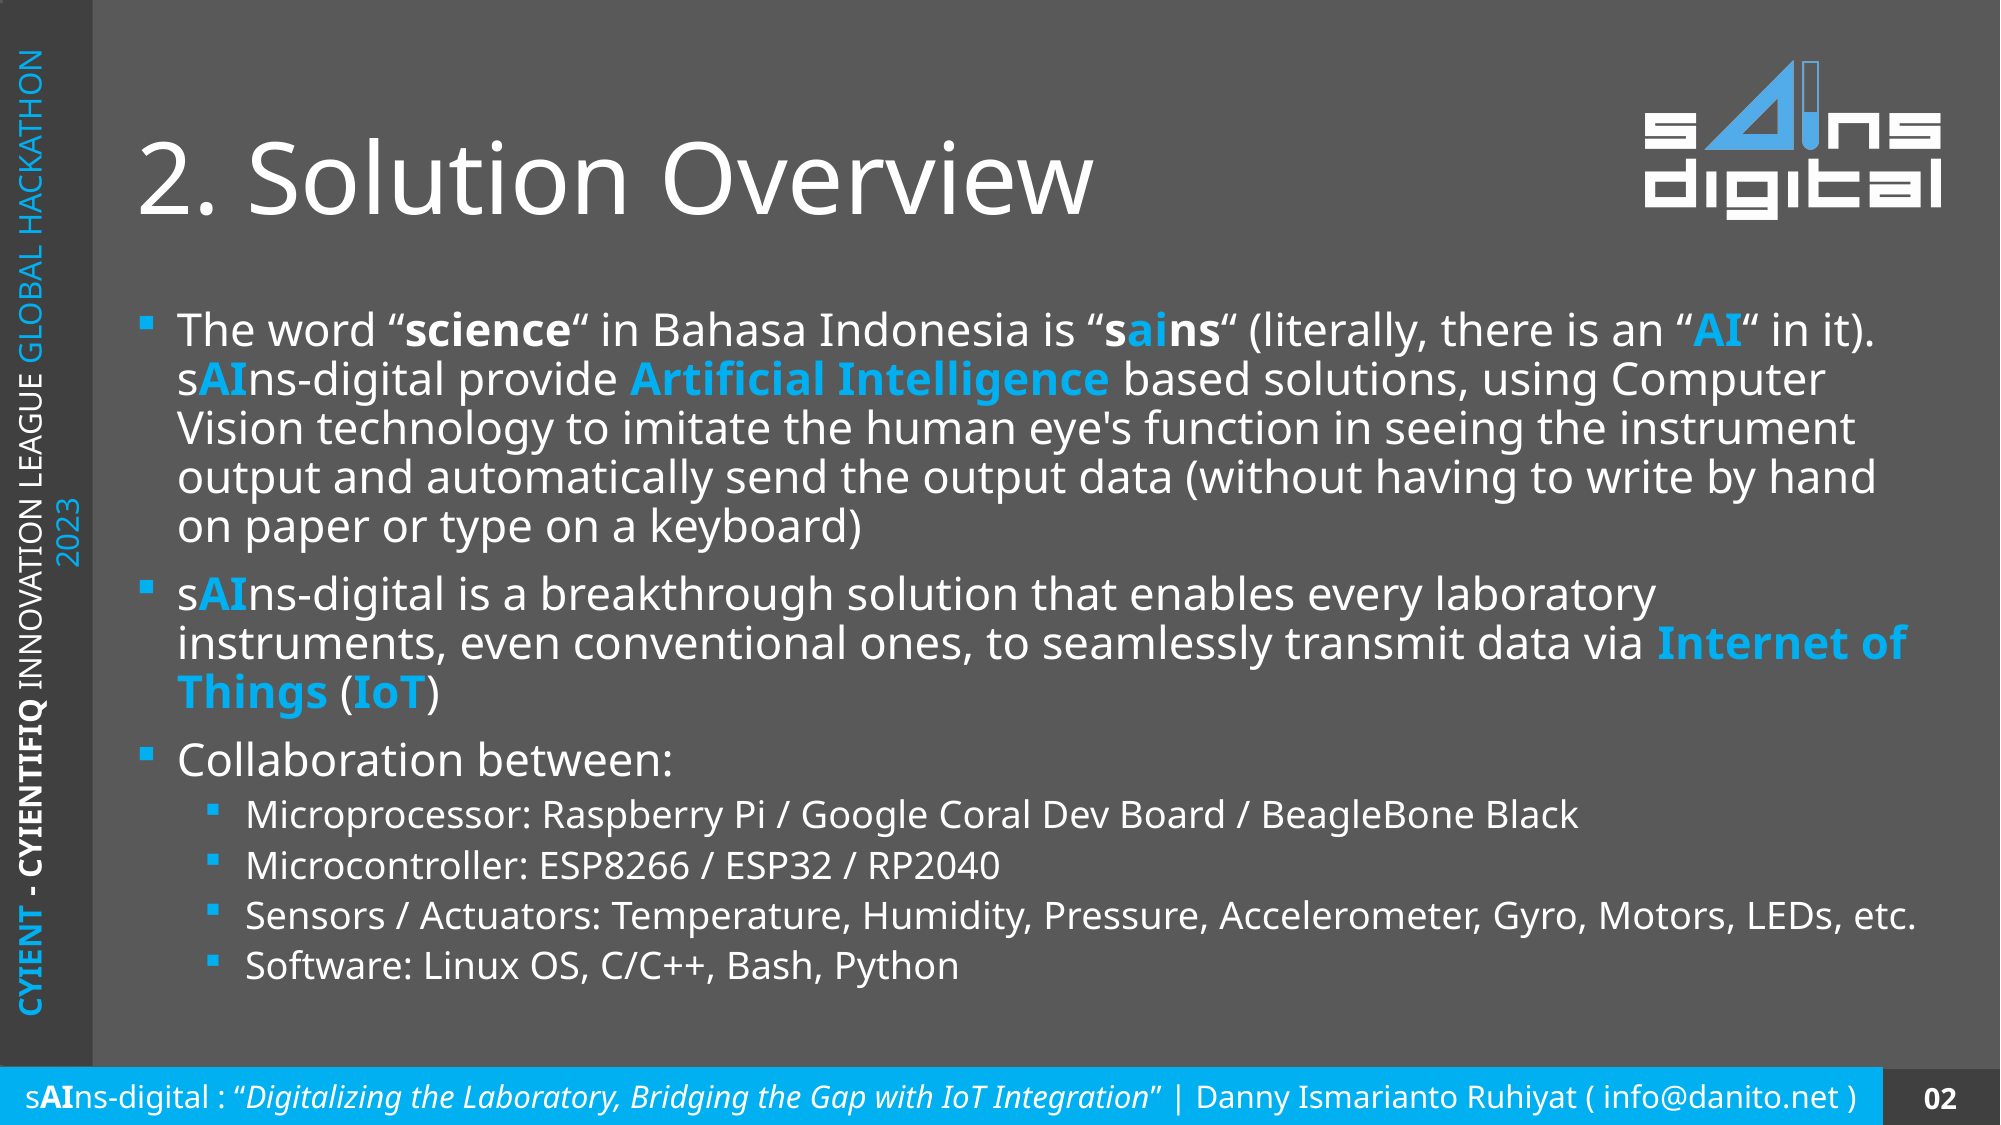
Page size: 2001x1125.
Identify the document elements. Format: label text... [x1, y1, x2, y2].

text_box sAIns-digital : “Digitalizing the Laboratory, Bridging the Gap with IoT Integration” | Danny Ismarianto Ruhiyat ( info@danito.net ) [0, 1070, 1883, 1123]
picture [1645, 60, 1941, 220]
text_box CYIENT - CYIENTIFIQ INNOVATION LEAGUE GLOBAL HACKATHON 2023 [2, 0, 93, 1066]
text_box 2. Solution Overview [121, 95, 1643, 244]
text_box 02 [1883, 1072, 2000, 1123]
text_box The word “science“ in Bahasa Indonesia is “sains“ (literally, there is an “AI“ in it). sAIns-digital provide Artificial Intelligence based solutions, using Computer Vision technology to imitate the human eye's function in seeing the instrument output and automatically send the output data (without having to write by hand on paper or type on a keyboard) sAIns-digital is a breakthrough solution that enables every laboratory instruments, even conventional ones, to seamlessly transmit data via Internet of Things (IoT) Collaboration between: Microprocessor: Raspberry Pi / Google Coral Dev Board / BeagleBone Black Microcontroller: ESP8266 / ESP32 / RP2040 Sensors / Actuators: Temperature, Humidity, Pressure, Accelerometer, Gyro, Motors, LEDs, etc. Software: Linux OS, C/C++, Bash, Python [121, 299, 1941, 1014]
